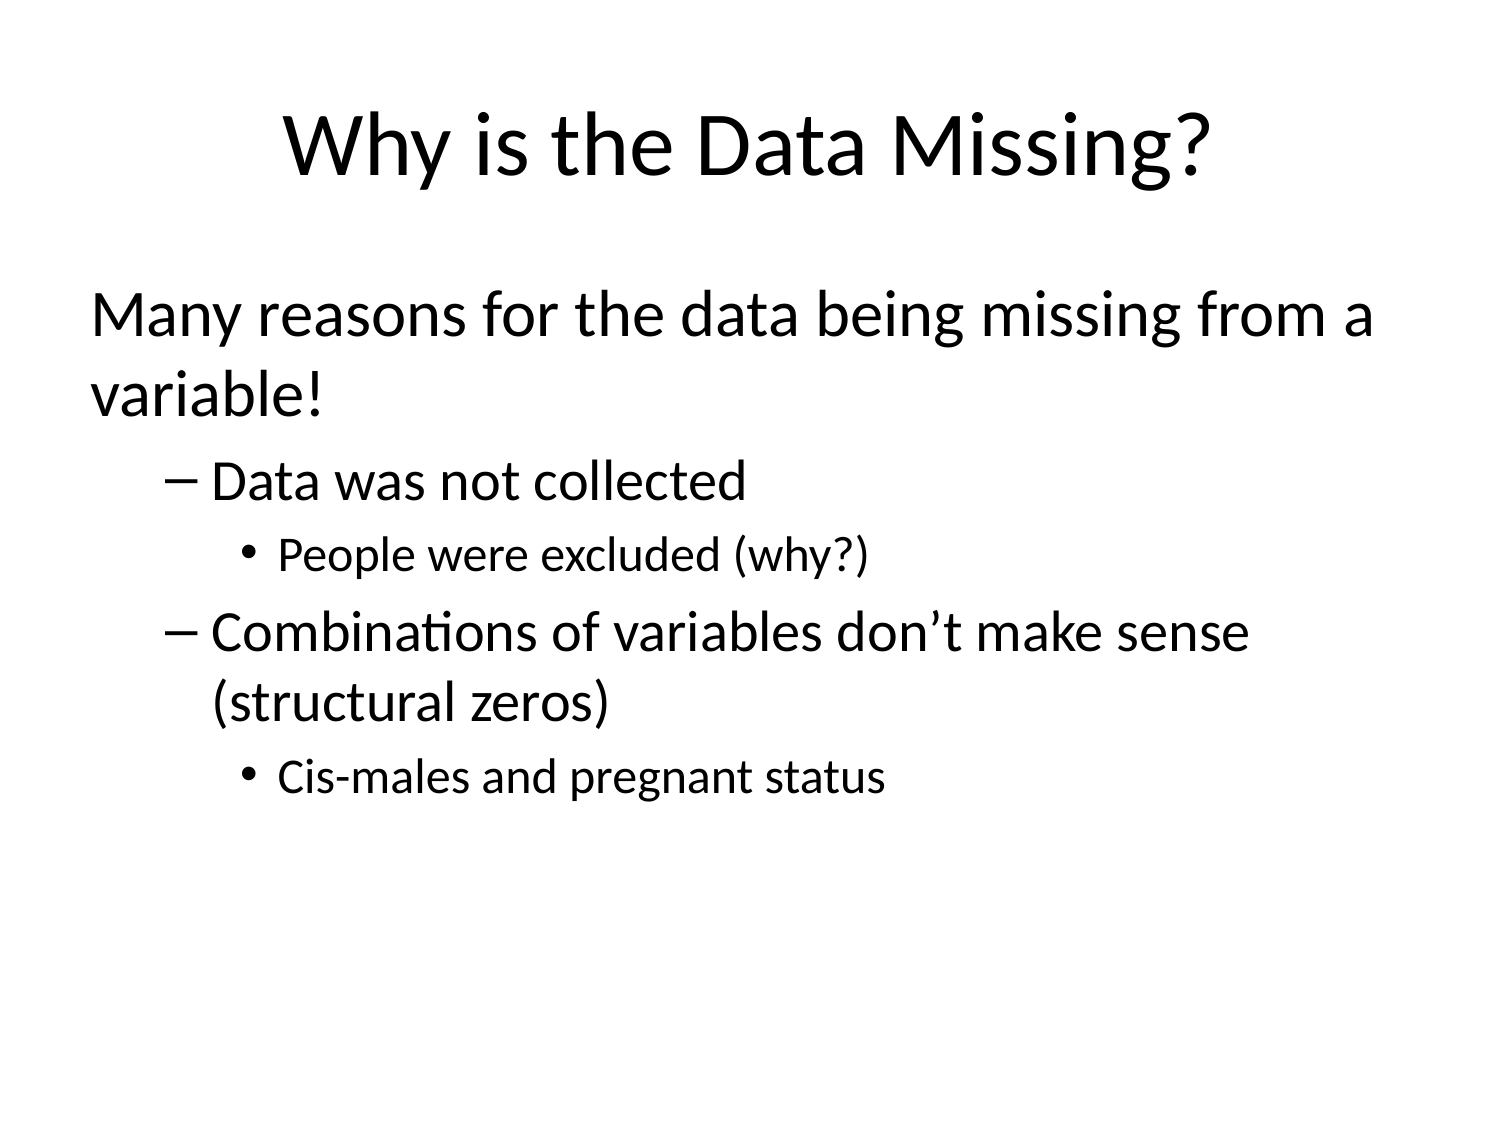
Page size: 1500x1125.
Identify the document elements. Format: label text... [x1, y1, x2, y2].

title Why is the Data Missing? [75, 45, 1425, 233]
list Many reasons for the data being missing from a variable! Data was not collected People were excluded (why?) Combinations of variables don’t make sense (structural zeros) Cis-males and pregnant status [75, 262, 1425, 1005]
